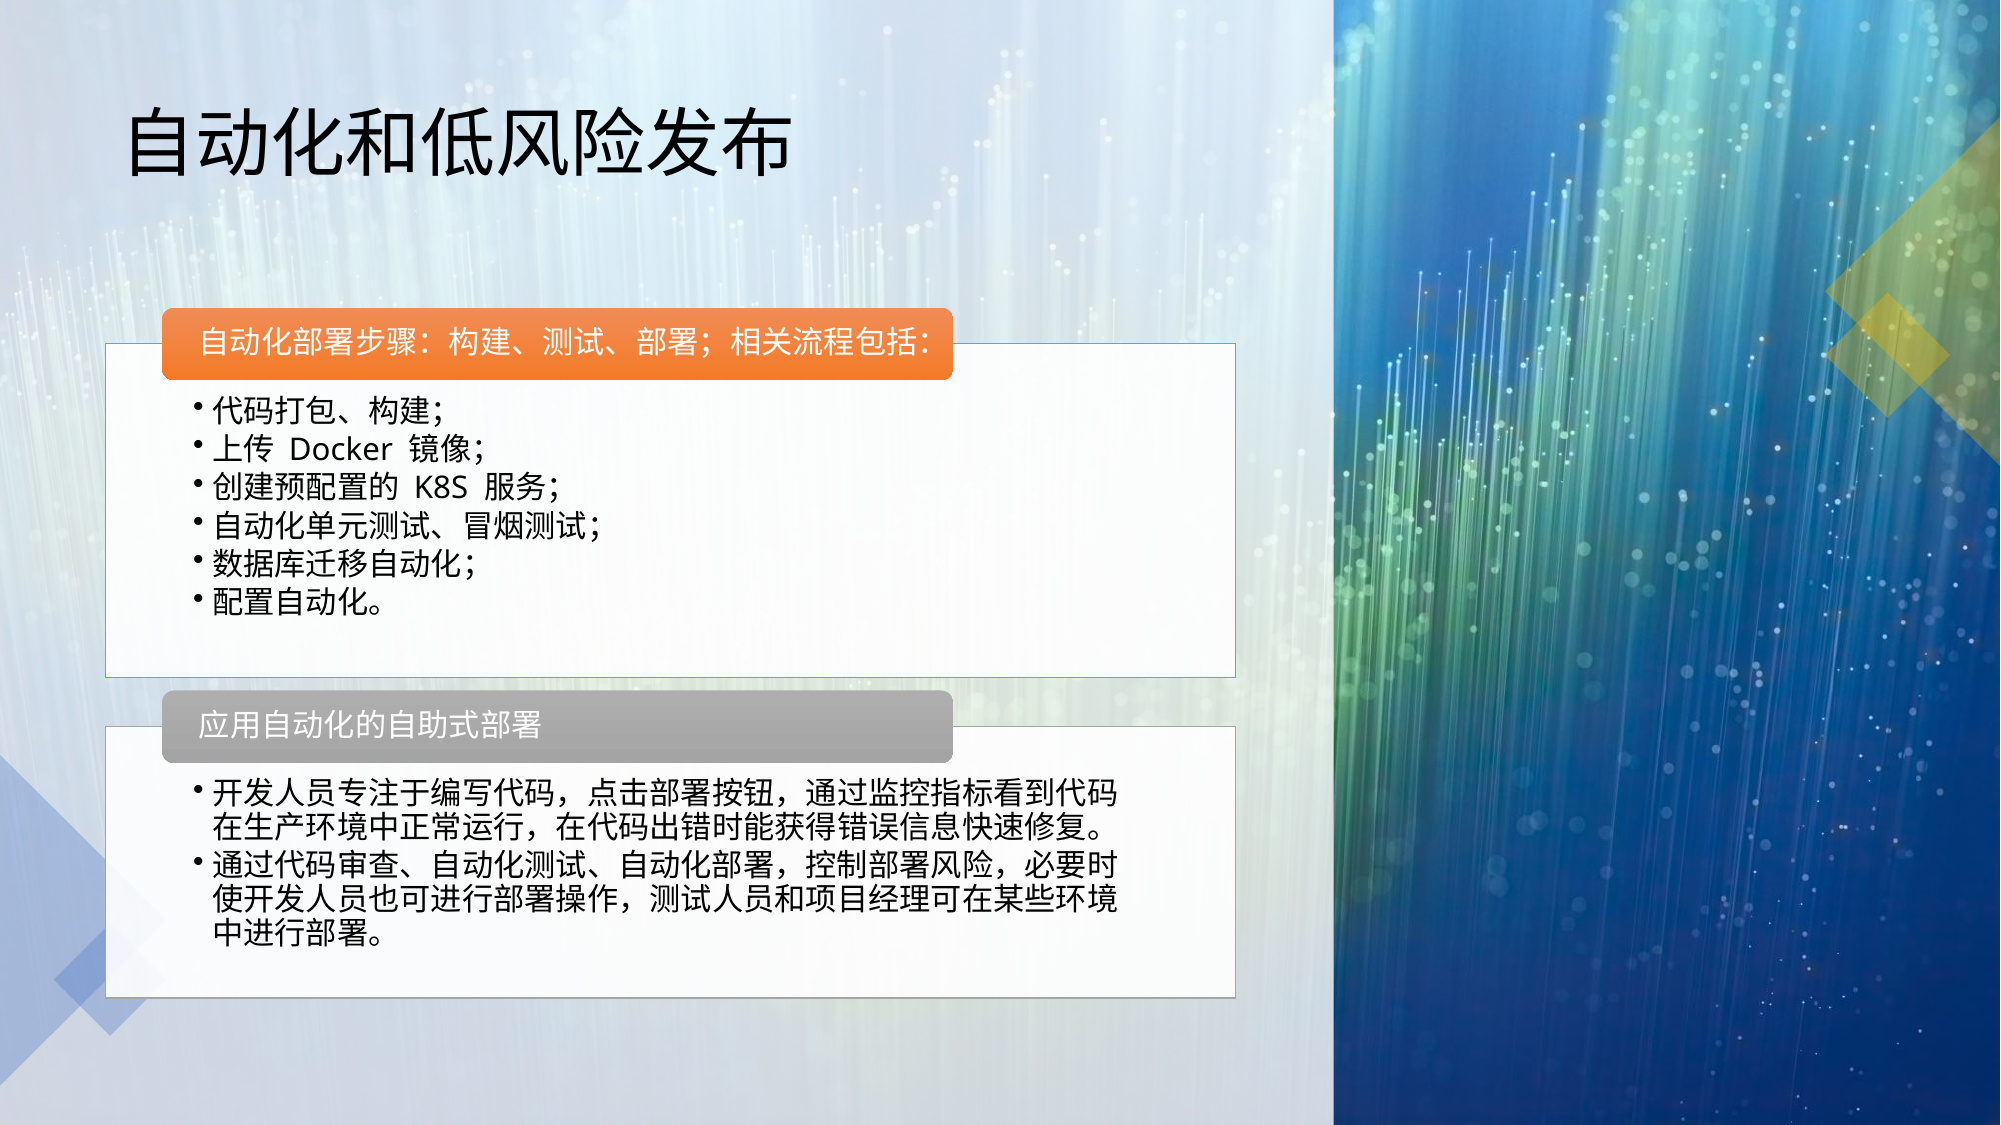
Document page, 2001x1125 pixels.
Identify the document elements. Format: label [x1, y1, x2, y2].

list [105, 292, 1236, 1014]
text_box [1824, 116, 2000, 466]
picture [0, 0, 2000, 1125]
